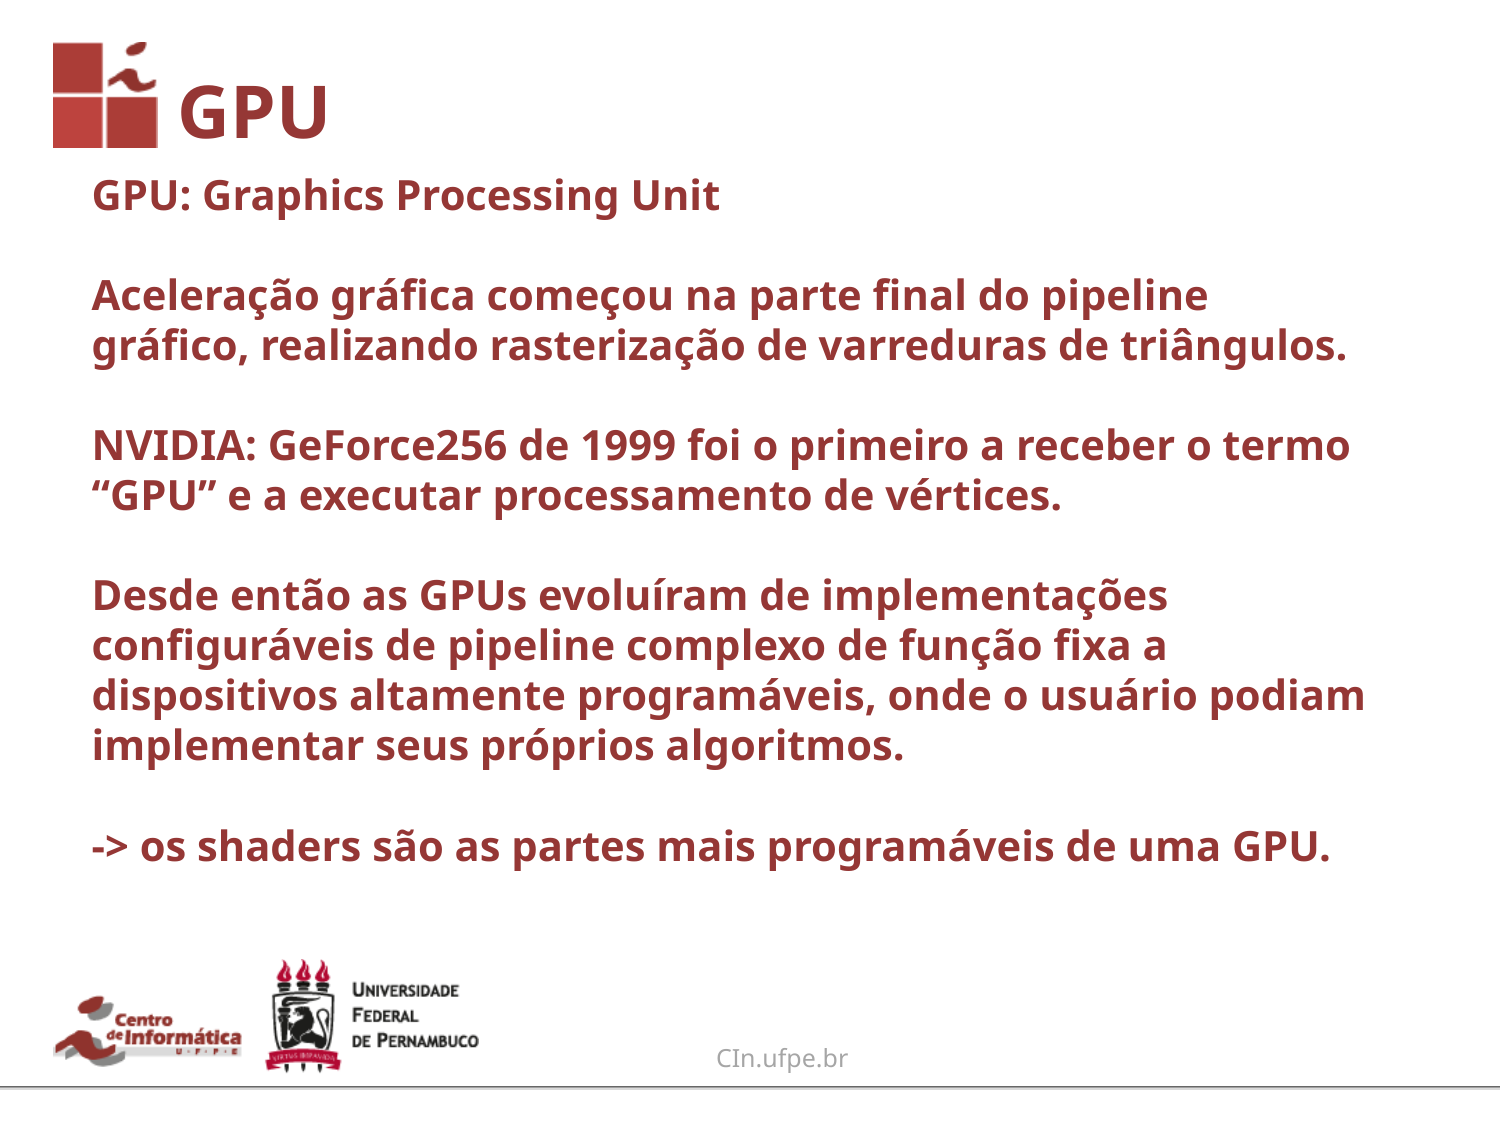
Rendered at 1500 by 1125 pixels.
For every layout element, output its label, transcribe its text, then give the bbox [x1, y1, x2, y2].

text_box GPU: Graphics Processing Unit Aceleração gráfica começou na parte final do pipeline gráfico, realizando rasterização de varreduras de triângulos. NVIDIA: GeForce256 de 1999 foi o primeiro a receber o termo “GPU” e a executar processamento de vértices. Desde então as GPUs evoluíram de implementações configuráveis de pipeline complexo de função fixa a dispositivos altamente programáveis, onde o usuário podiam implementar seus próprios algoritmos. -> os shaders são as partes mais programáveis de uma GPU. [76, 160, 1392, 960]
picture [52, 959, 479, 1074]
text_box CIn.ufpe.br [701, 1035, 864, 1080]
picture [0, 1086, 1500, 1091]
text_box GPU [162, 22, 1478, 197]
picture [52, 42, 159, 148]
